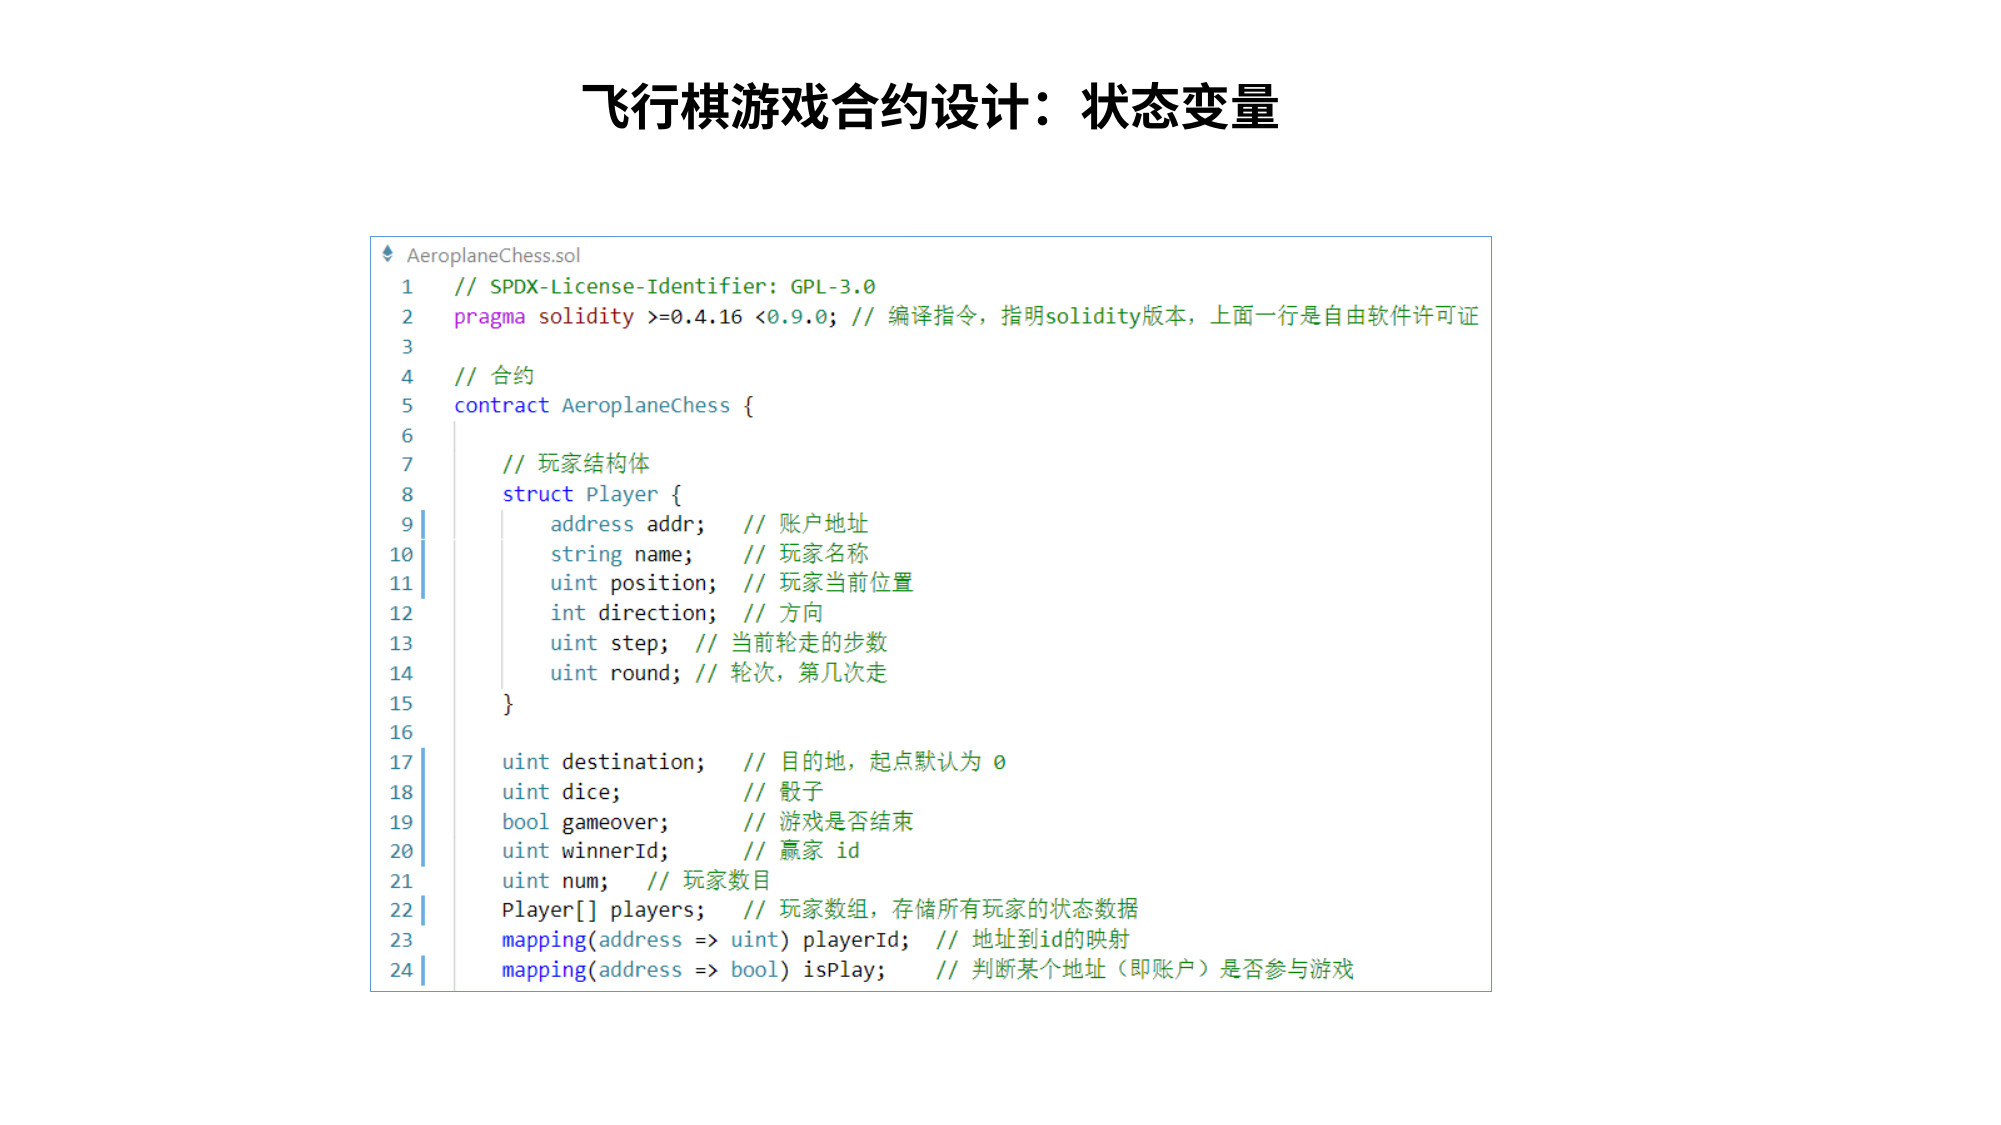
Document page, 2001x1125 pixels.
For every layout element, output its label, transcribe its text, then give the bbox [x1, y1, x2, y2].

picture [370, 236, 1492, 992]
text_box 飞行棋游戏合约设计：状态变量 [565, 67, 1296, 143]
